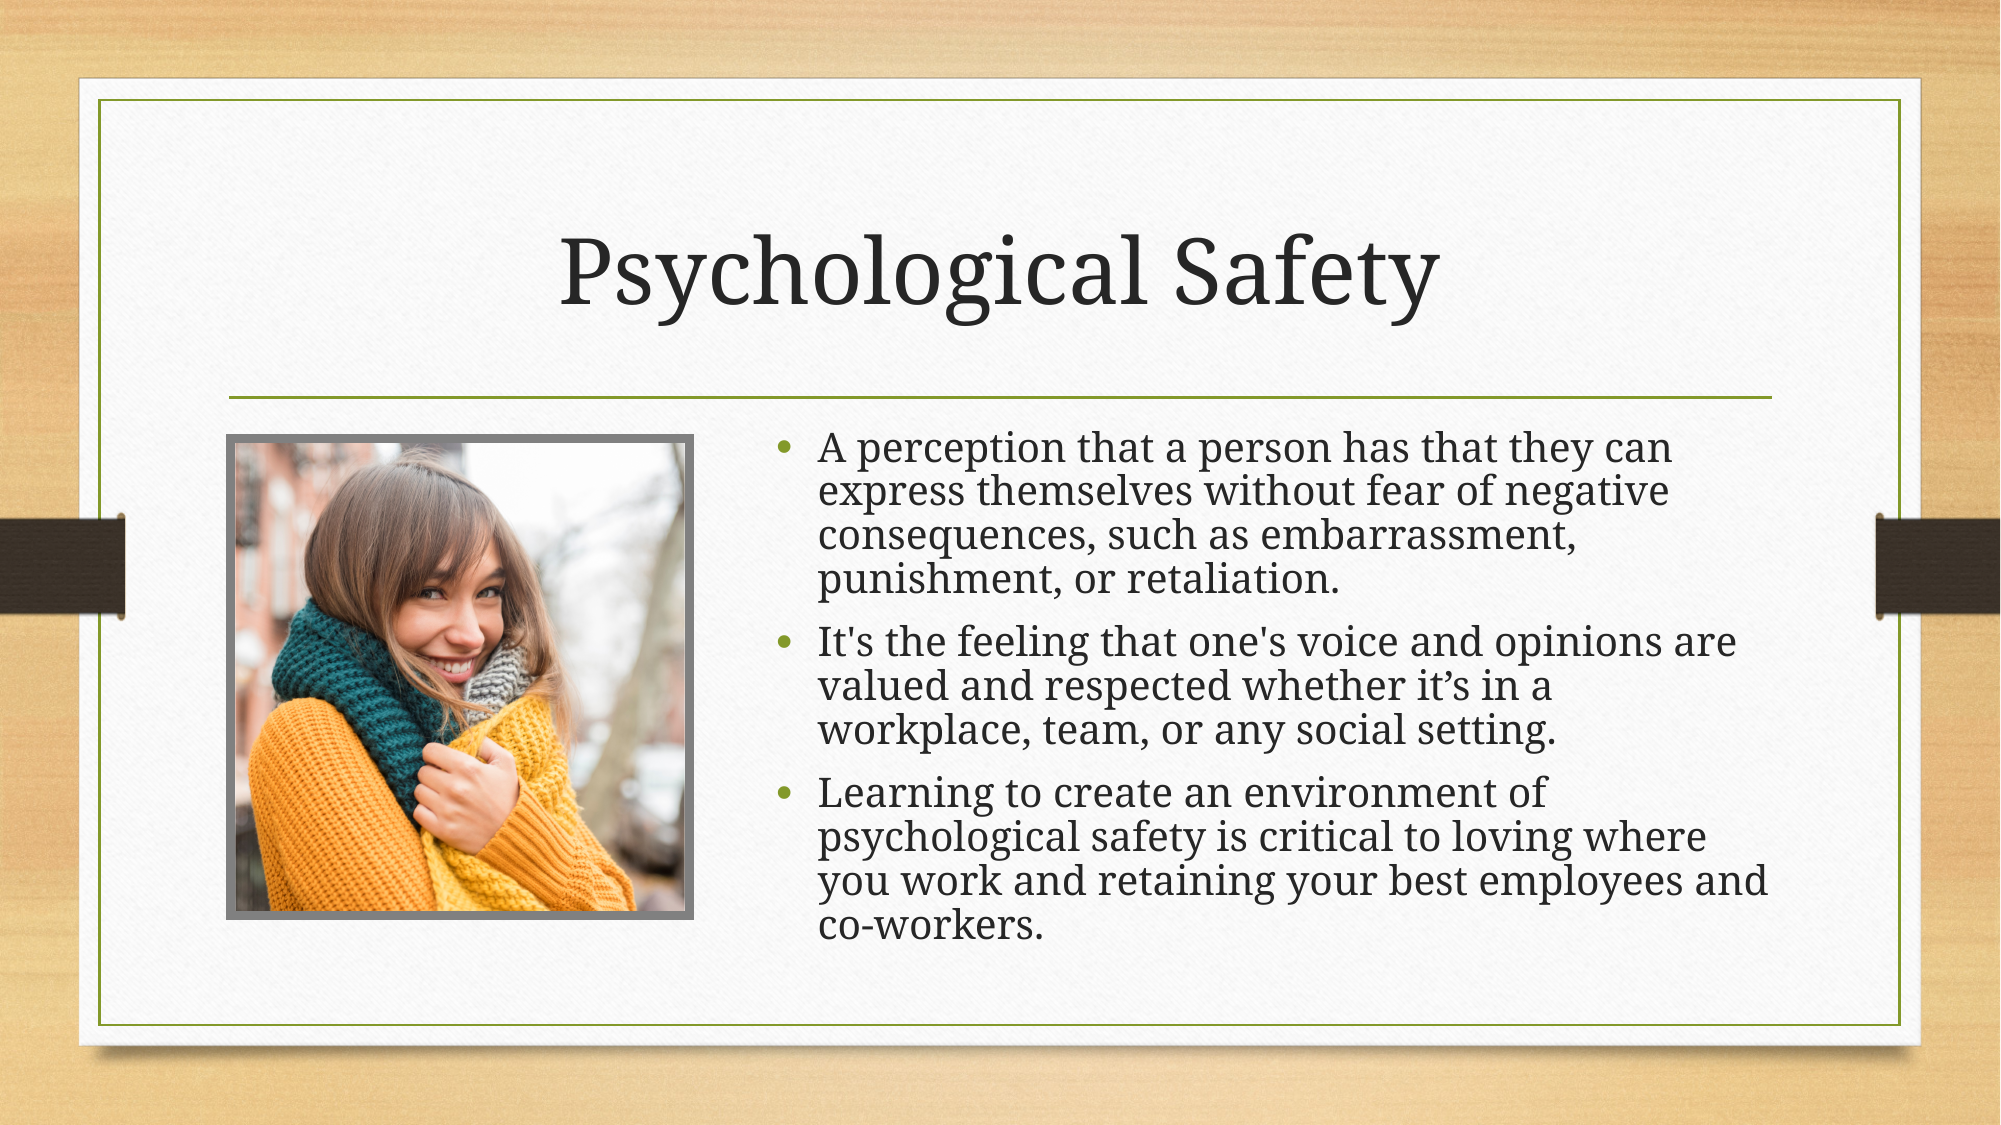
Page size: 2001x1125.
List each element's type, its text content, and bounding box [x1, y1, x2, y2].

title Psychological Safety [212, 161, 1788, 375]
picture [0, 0, 2001, 1125]
list A perception that a person has that they can express themselves without fear of negative consequences, such as embarrassment, punishment, or retaliation. It's the feeling that one's voice and opinions are valued and respected whether it’s in a workplace, team, or any social setting. Learning to create an environment of psychological safety is critical to loving where you work and retaining your best employees and co-workers. [761, 419, 1788, 964]
